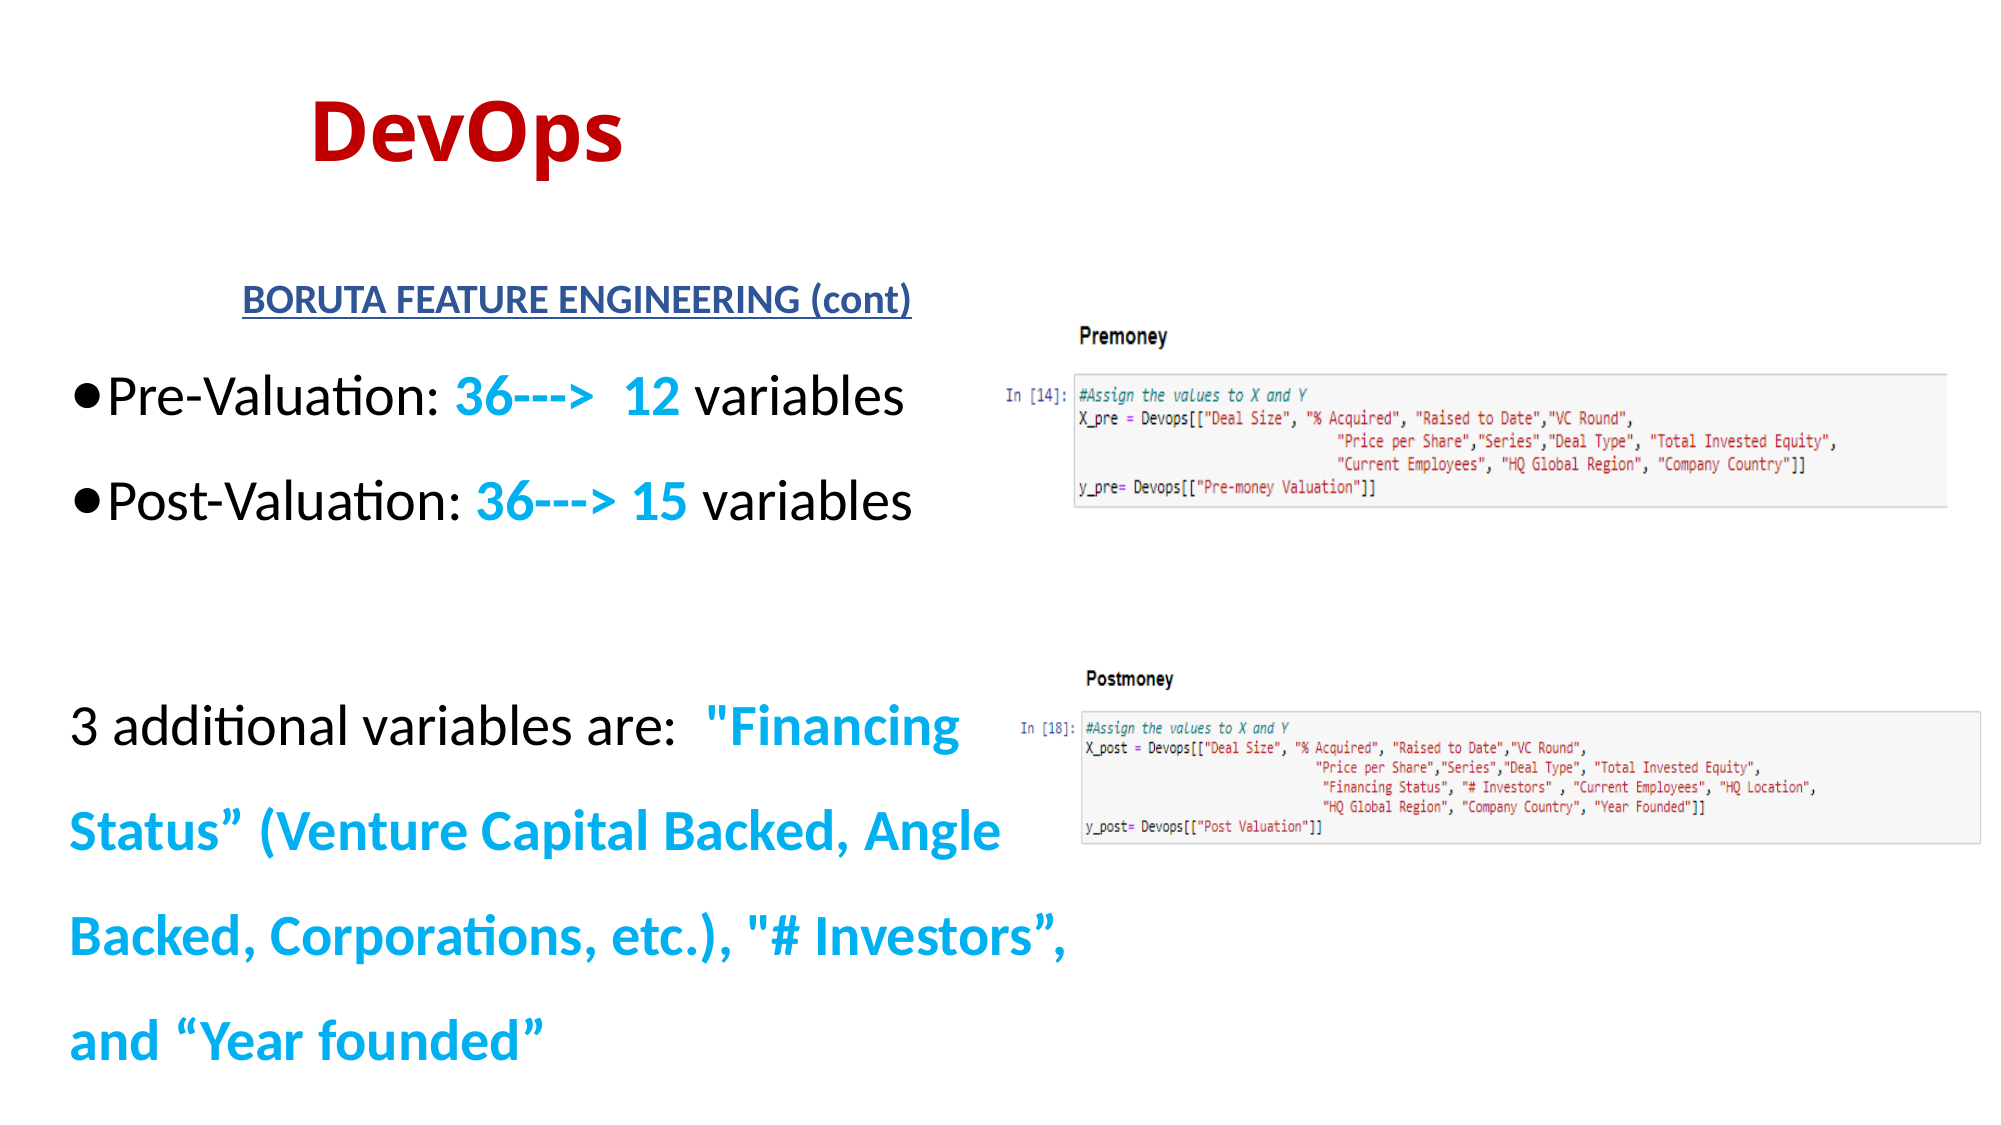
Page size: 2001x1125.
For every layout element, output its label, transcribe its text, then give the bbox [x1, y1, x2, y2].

picture [1002, 627, 2000, 860]
picture [1003, 297, 1948, 518]
title DevOps [117, 69, 838, 202]
subtitle BORUTA FEATURE ENGINEERING (cont) Pre-Valuation: 36---> 12 variables Post-Valuation: 36---> 15 variables 3 additional variables are: "Financing Status” (Venture Capital Backed, Angle Backed, Corporations, etc.), "# Investors”, and “Year founded” [49, 202, 1106, 1013]
